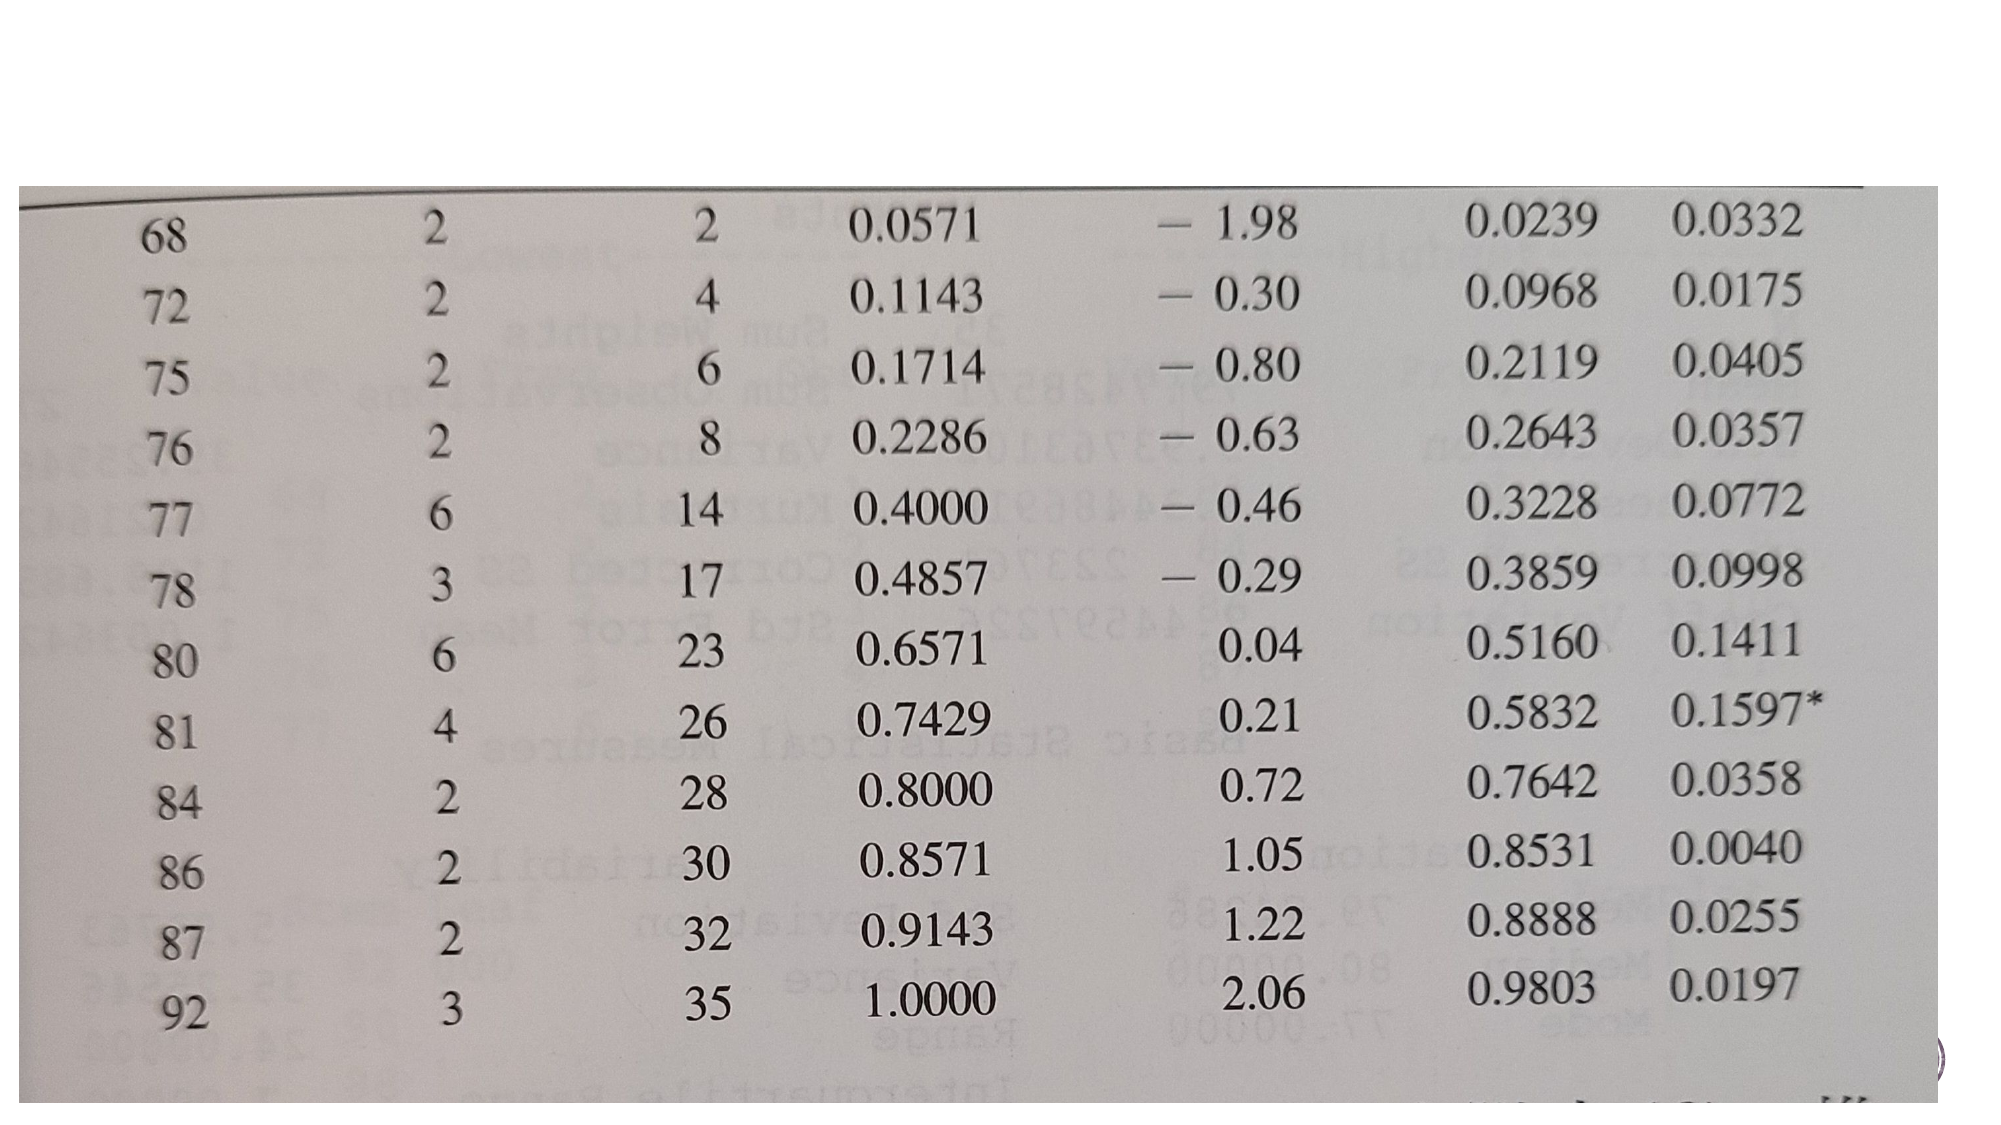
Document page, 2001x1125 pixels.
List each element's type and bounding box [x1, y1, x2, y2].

text_box [6, 180, 1987, 1103]
